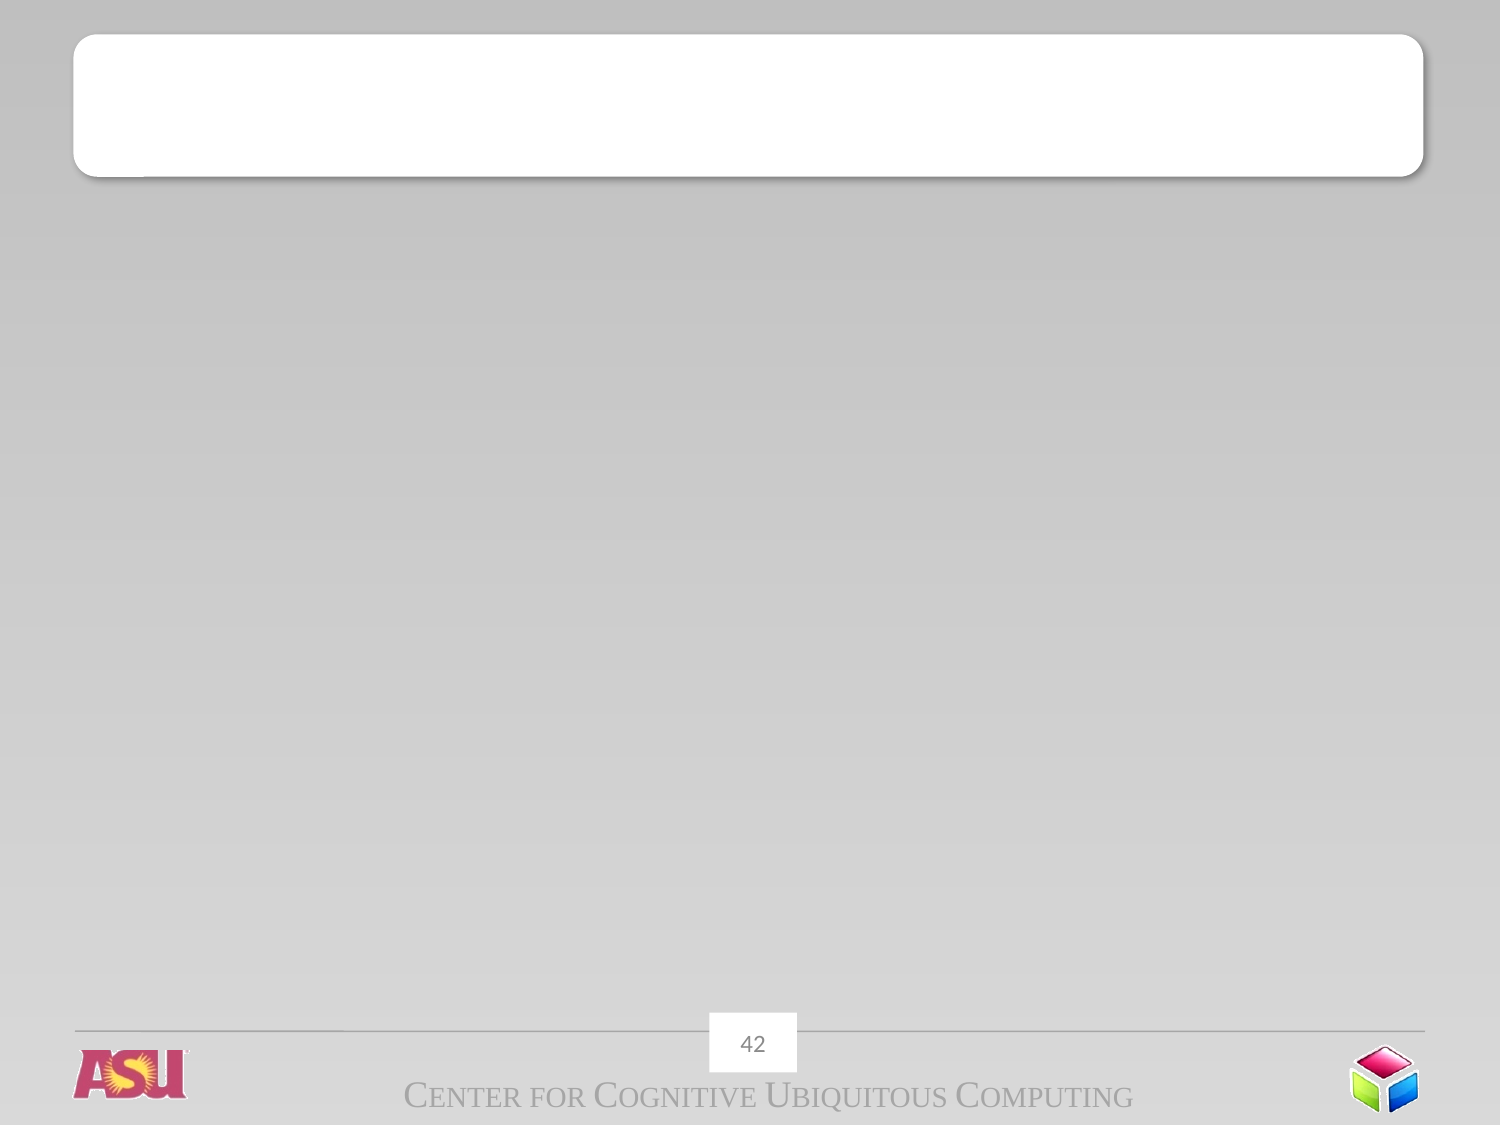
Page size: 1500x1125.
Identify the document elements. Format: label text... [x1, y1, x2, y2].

slide_number 42 [709, 1012, 797, 1073]
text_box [59, 1050, 200, 1100]
